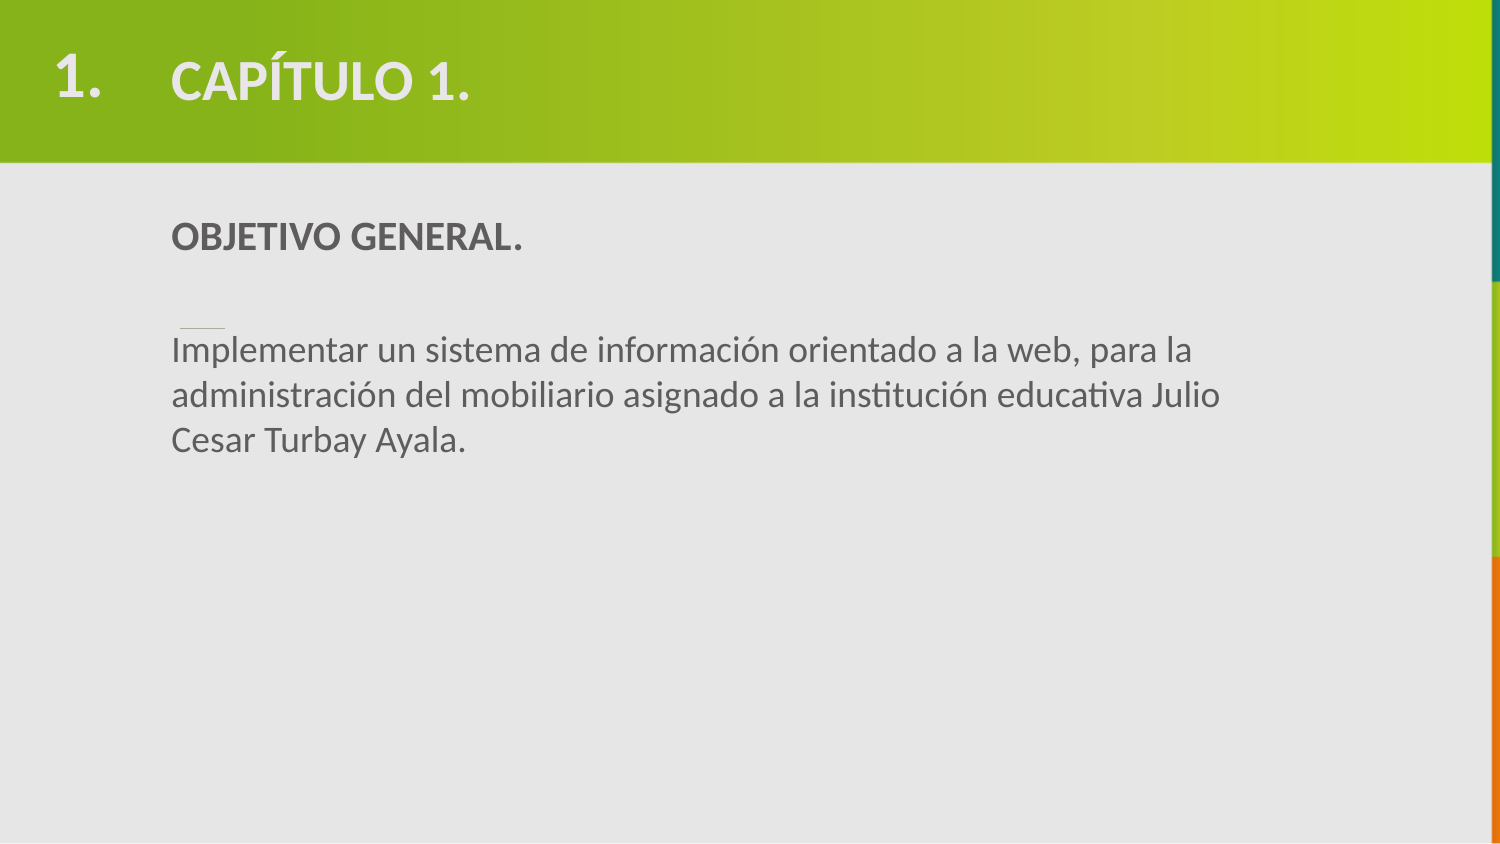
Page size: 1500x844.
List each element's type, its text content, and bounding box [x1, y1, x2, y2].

text_box CAPÍTULO 1. [156, 35, 688, 152]
text_box 1. [37, 23, 157, 140]
text_box OBJETIVO GENERAL. [156, 201, 582, 267]
picture [0, 0, 1500, 844]
text_box Implementar un sistema de información orientado a la web, para la administración del mobiliario asignado a la institución educativa Julio Cesar Turbay Ayala. [156, 317, 1255, 509]
